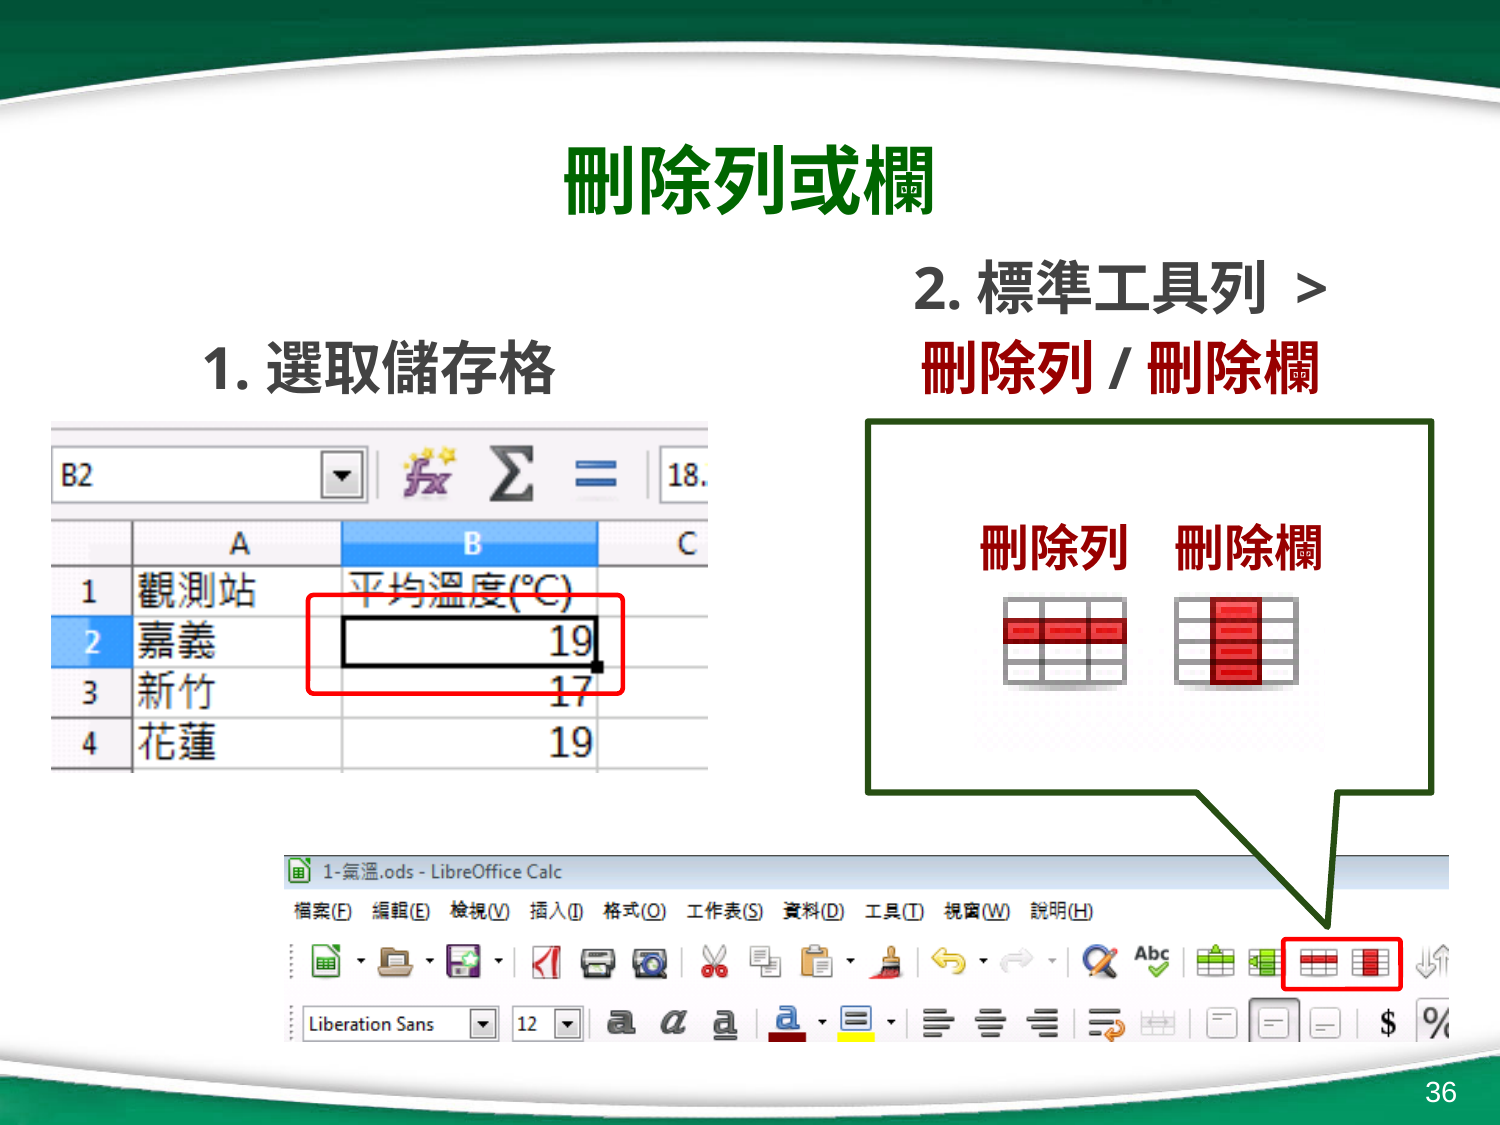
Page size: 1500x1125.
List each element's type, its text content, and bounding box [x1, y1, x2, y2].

picture [0, 0, 1500, 1125]
text_box 刪除欄 [1106, 482, 1392, 611]
text_box [867, 421, 1432, 854]
title 刪除列或欄 [51, 112, 1449, 246]
text_box 刪除列 [912, 482, 1106, 611]
subtitle 1.選取儲存格 [51, 245, 708, 417]
slide_number ‹#› [1410, 1056, 1500, 1125]
subtitle 2.標準工具列 > 刪除列/刪除欄 [792, 245, 1449, 417]
